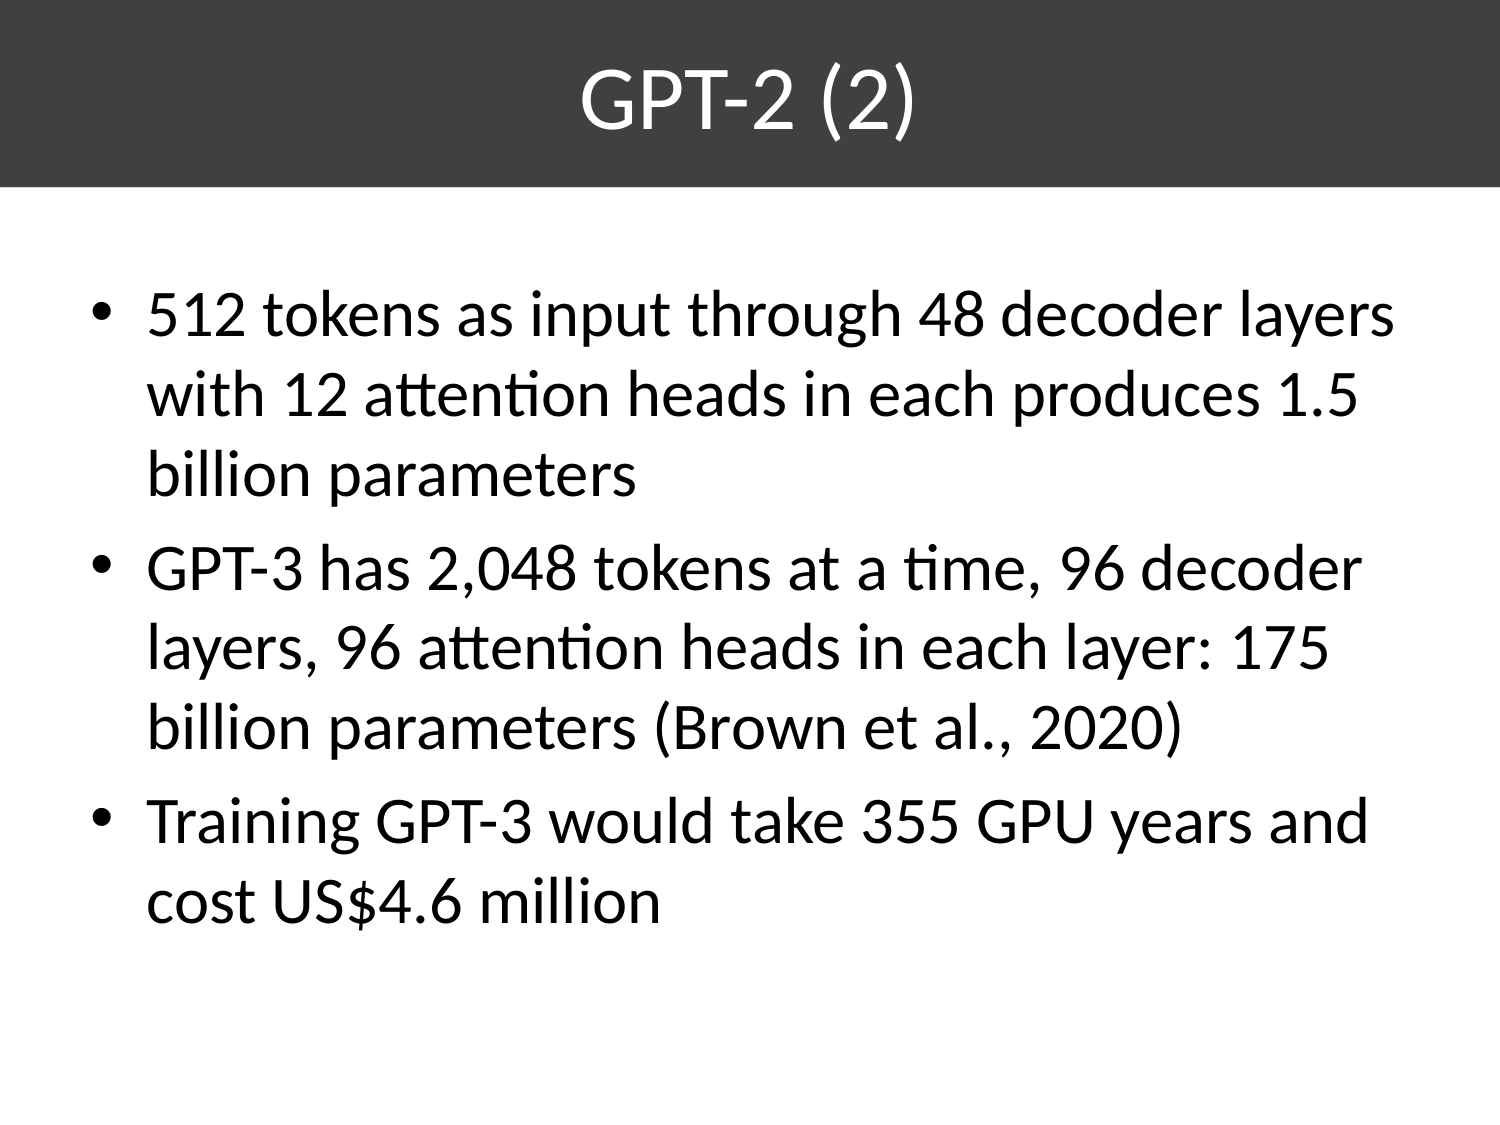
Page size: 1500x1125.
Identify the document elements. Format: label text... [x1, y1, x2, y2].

title GPT-2 (2) [0, 0, 1500, 188]
list 512 tokens as input through 48 decoder layers with 12 attention heads in each produces 1.5 billion parameters GPT-3 has 2,048 tokens at a time, 96 decoder layers, 96 attention heads in each layer: 175 billion parameters (Brown et al., 2020) Training GPT-3 would take 355 GPU years and cost US$4.6 million [75, 262, 1425, 1005]
